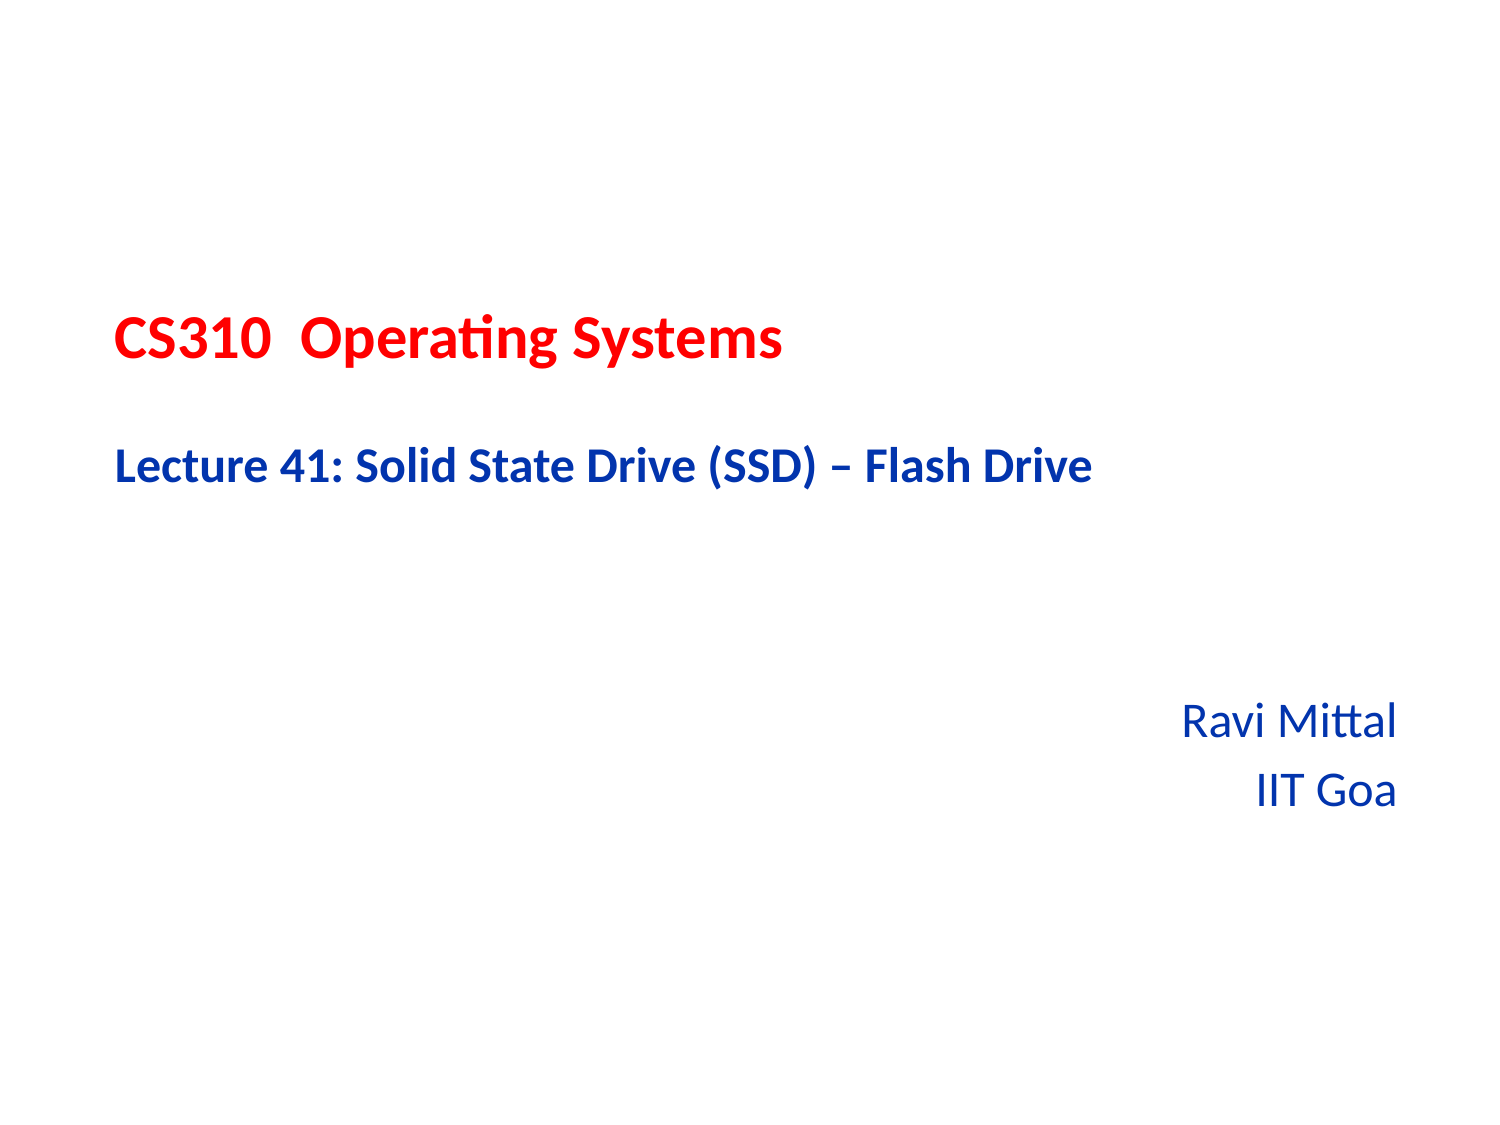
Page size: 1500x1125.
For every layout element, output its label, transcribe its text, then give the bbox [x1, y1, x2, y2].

subtitle Ravi Mittal IIT Goa [99, 687, 1413, 925]
title CS310 Operating Systems Lecture 41: Solid State Drive (SSD) – Flash Drive [99, 196, 1388, 534]
